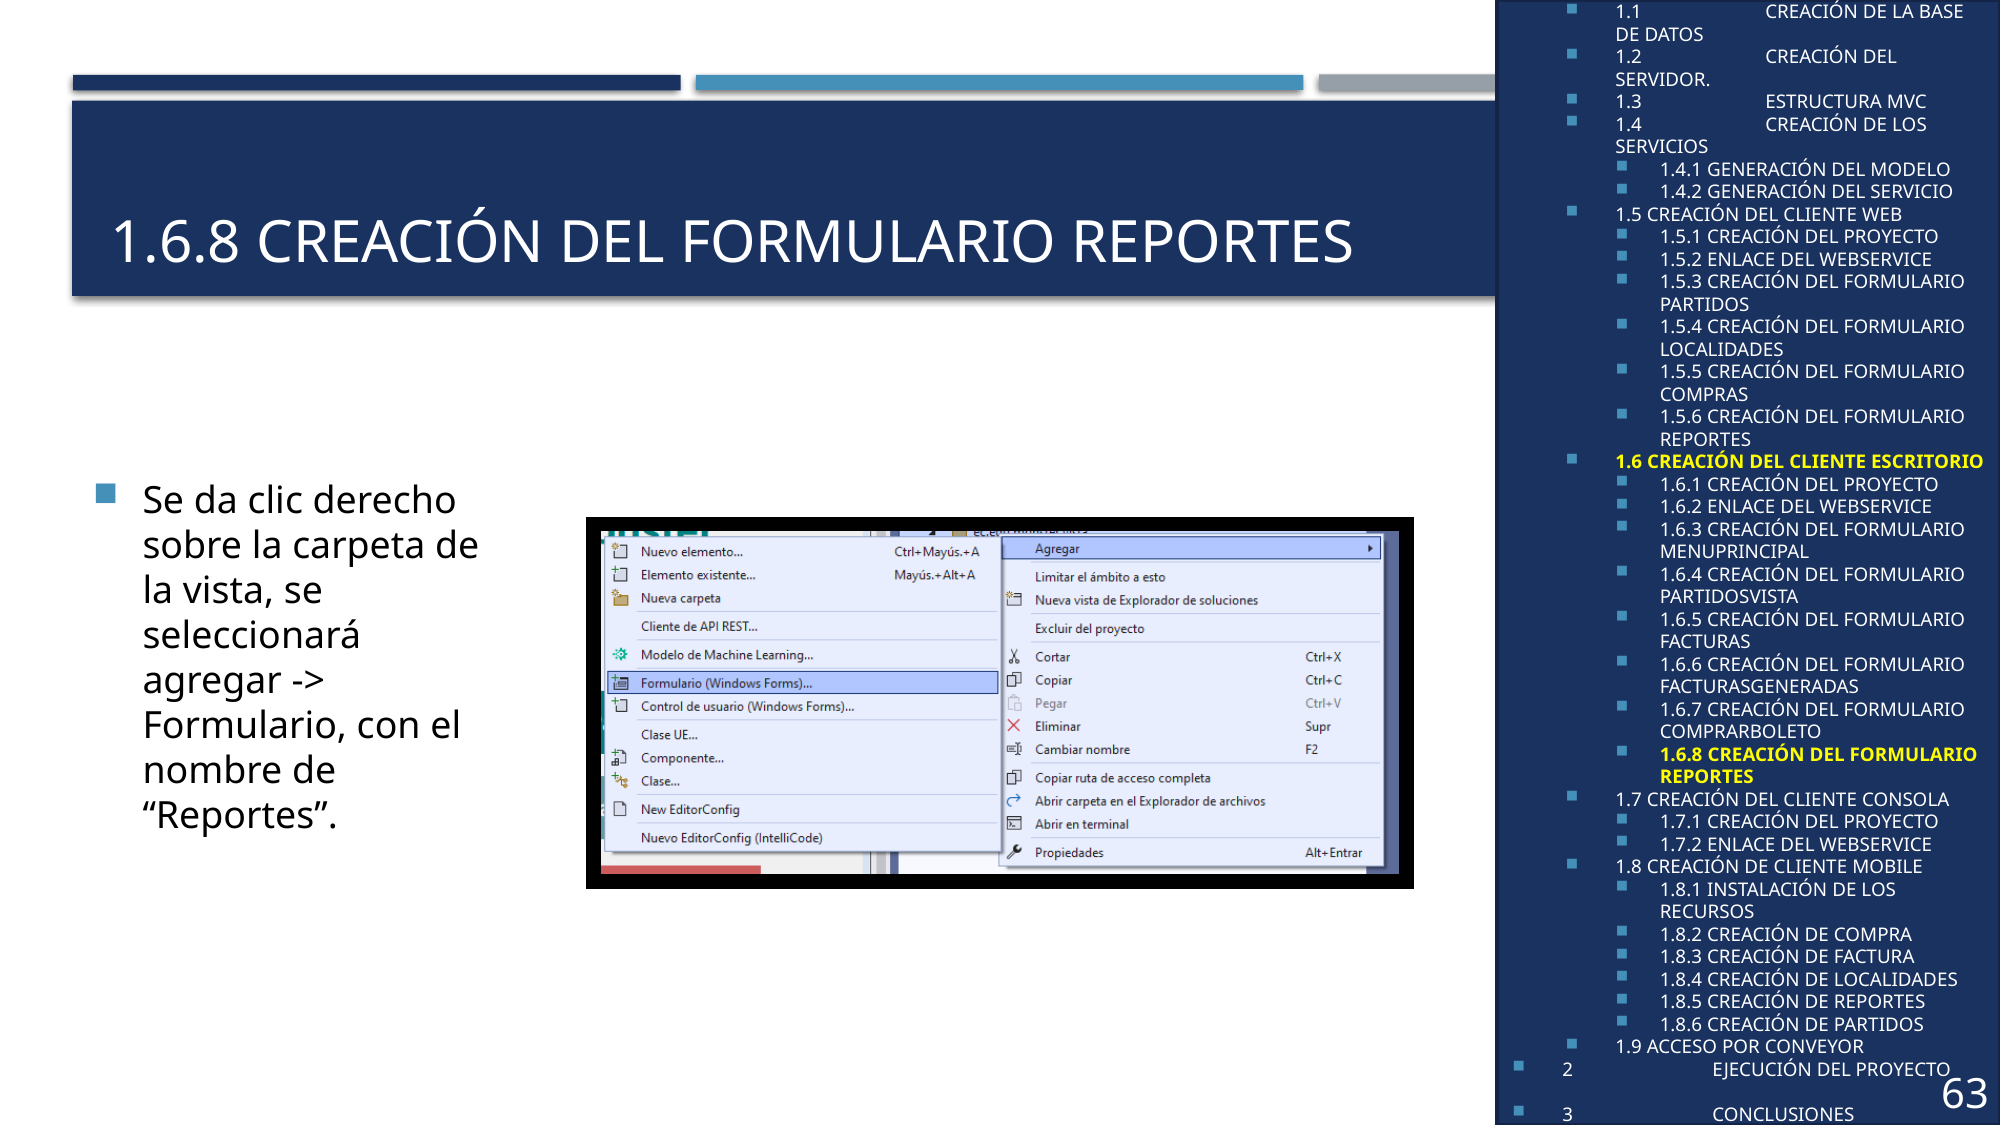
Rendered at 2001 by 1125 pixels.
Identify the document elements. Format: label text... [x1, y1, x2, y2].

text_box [1496, 0, 2000, 1125]
title 1.6.8 CREACIÓN DEL FORMULARIO REPORTES [95, 115, 1490, 282]
picture [600, 530, 1400, 875]
list Se da clic derecho sobre la carpeta de la vista, se seleccionará agregar -> Formulario, con el nombre de “Reportes”. [77, 301, 503, 1010]
